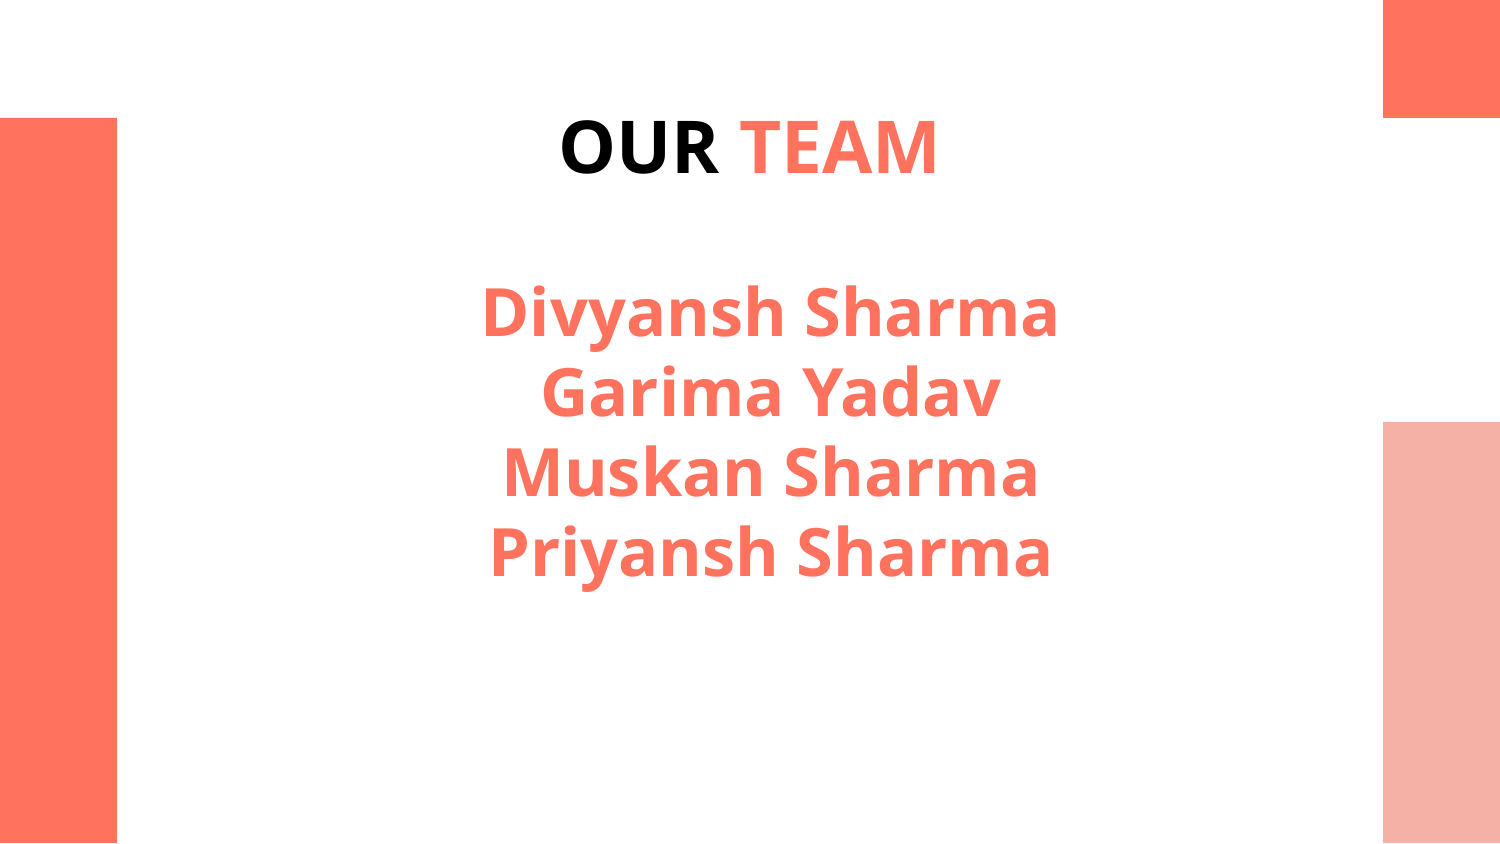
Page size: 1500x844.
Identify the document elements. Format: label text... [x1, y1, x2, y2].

title Divyansh Sharma Garima Yadav Muskan Sharma Priyansh Sharma [232, 254, 1310, 605]
title OUR TEAM [97, 107, 1402, 181]
